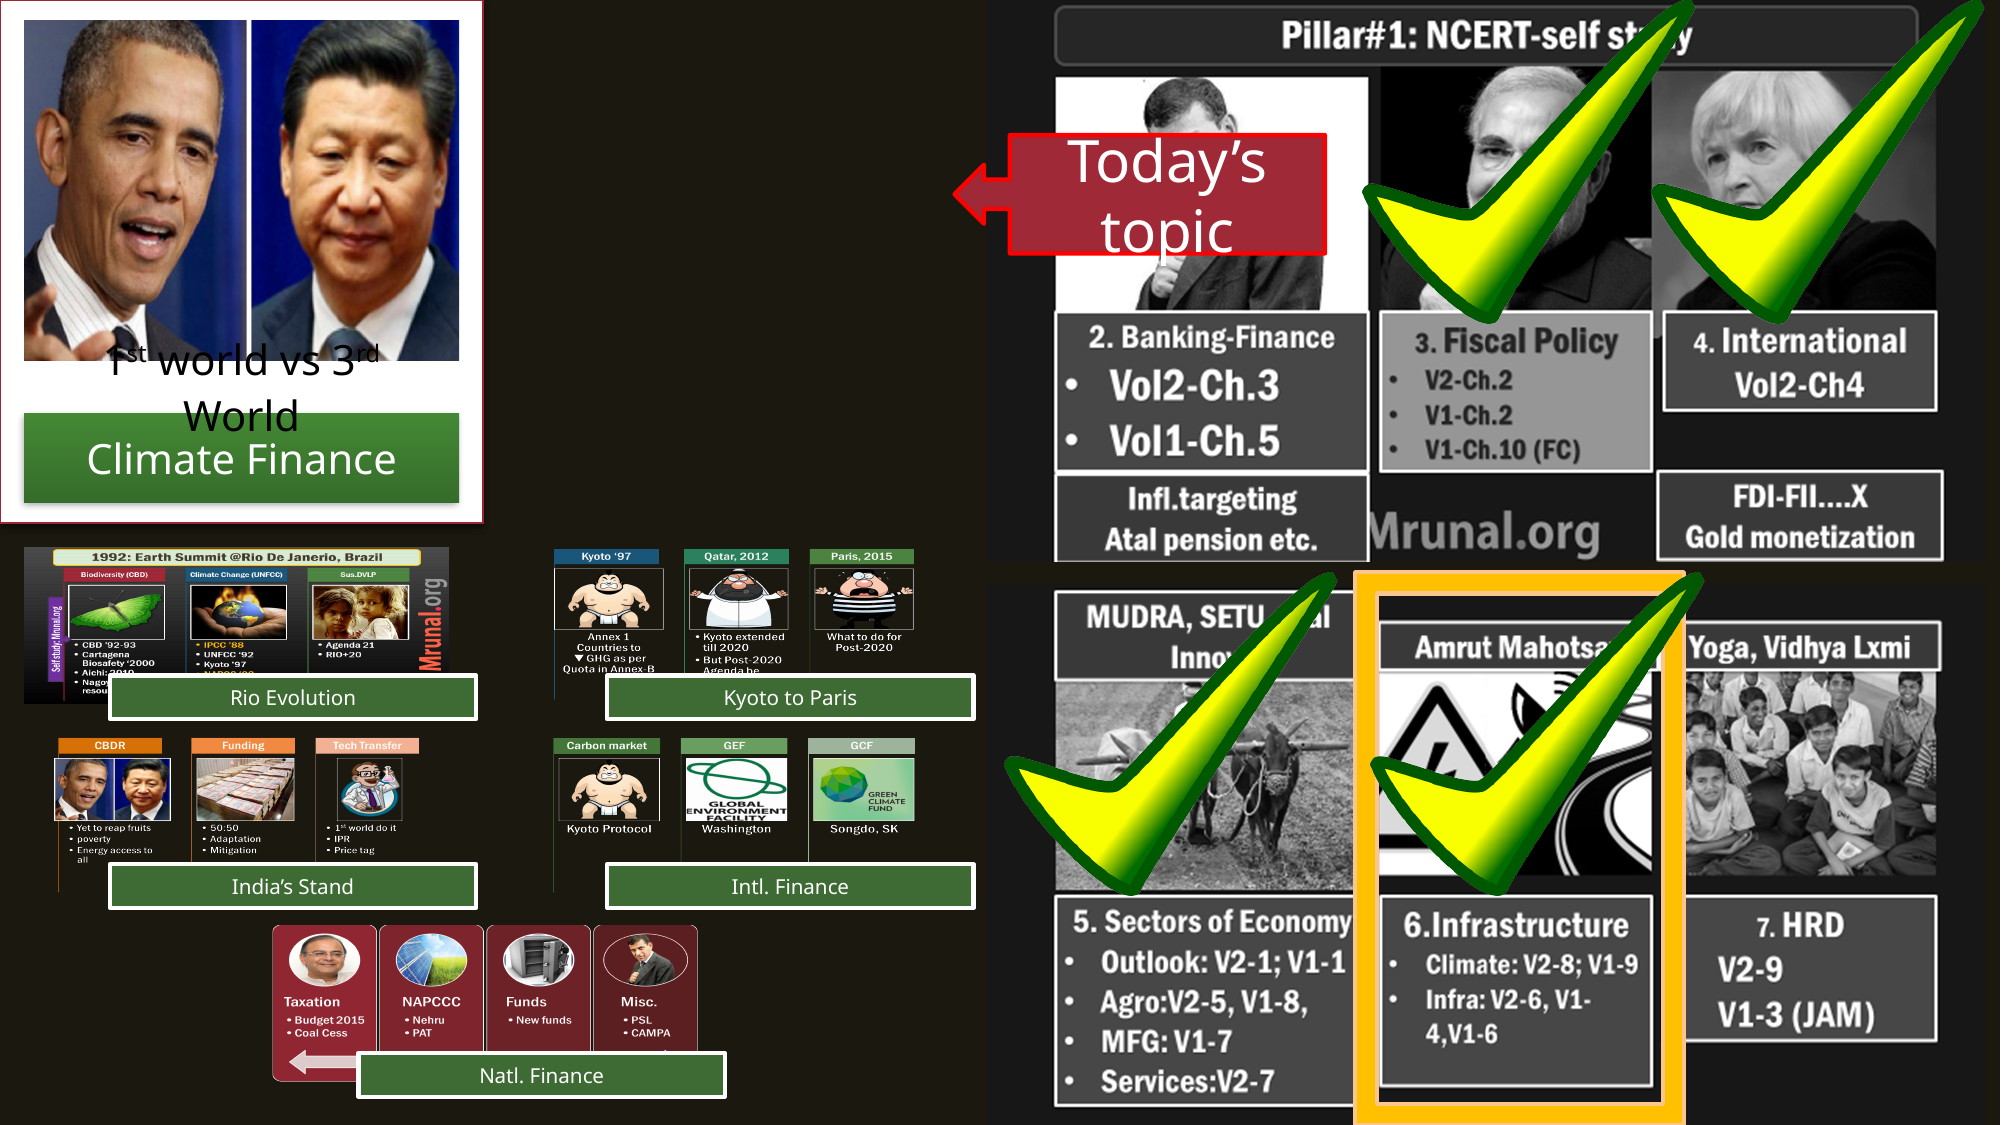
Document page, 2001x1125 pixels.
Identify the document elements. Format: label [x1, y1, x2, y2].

picture [987, 0, 1986, 1125]
text_box [23, 547, 974, 1097]
text_box [0, 0, 1016, 524]
